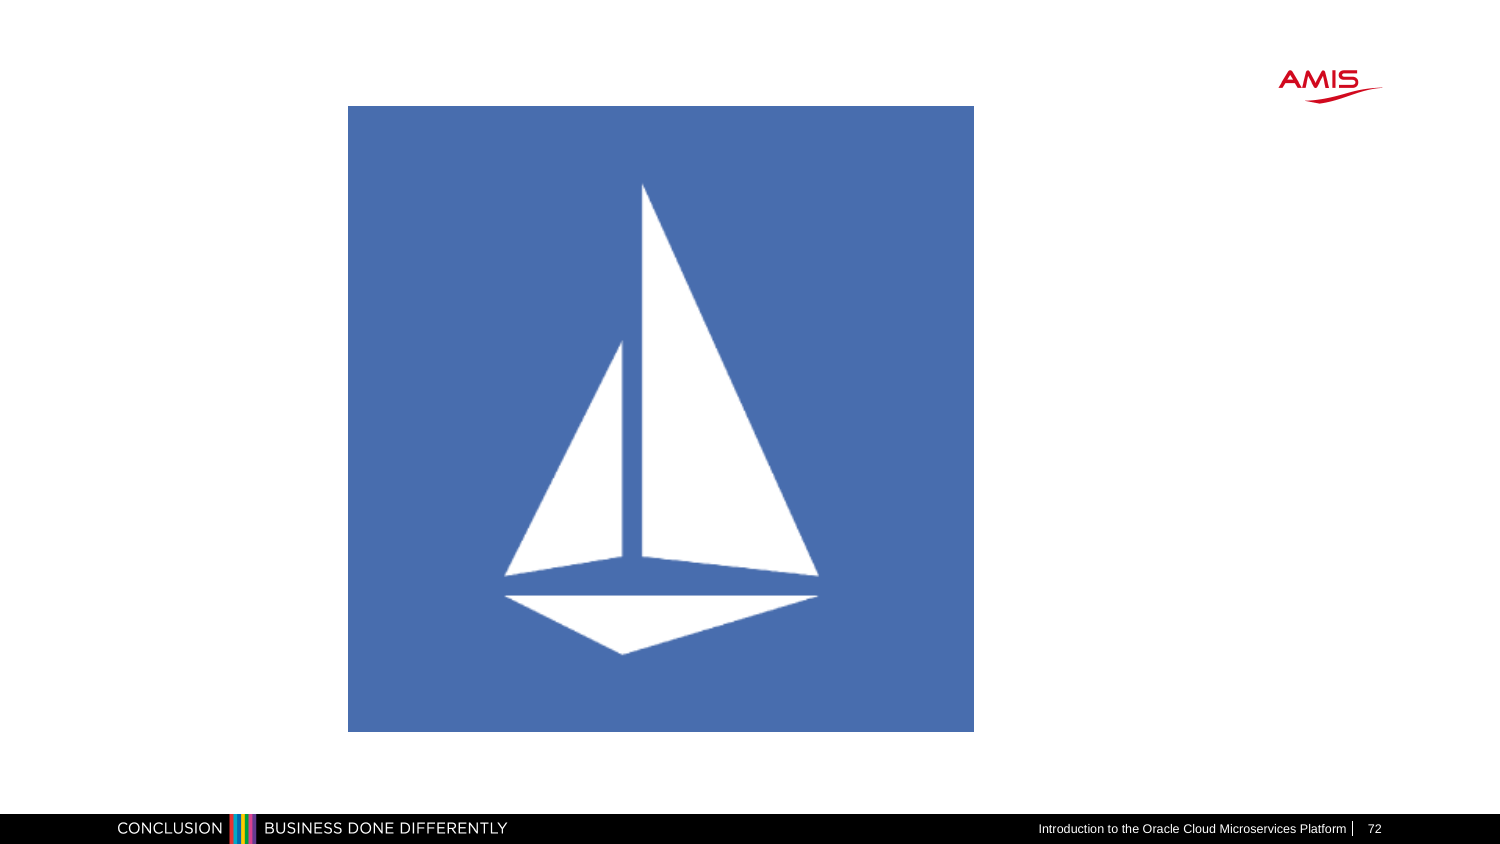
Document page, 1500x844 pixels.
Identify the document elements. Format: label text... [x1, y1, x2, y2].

picture [1181, 58, 1388, 106]
picture [0, 814, 236, 844]
picture [348, 106, 974, 732]
footer Introduction to the Oracle Cloud Microservices Platform [814, 820, 1347, 839]
picture [239, 814, 1500, 844]
slide_number 72 [1358, 820, 1382, 839]
